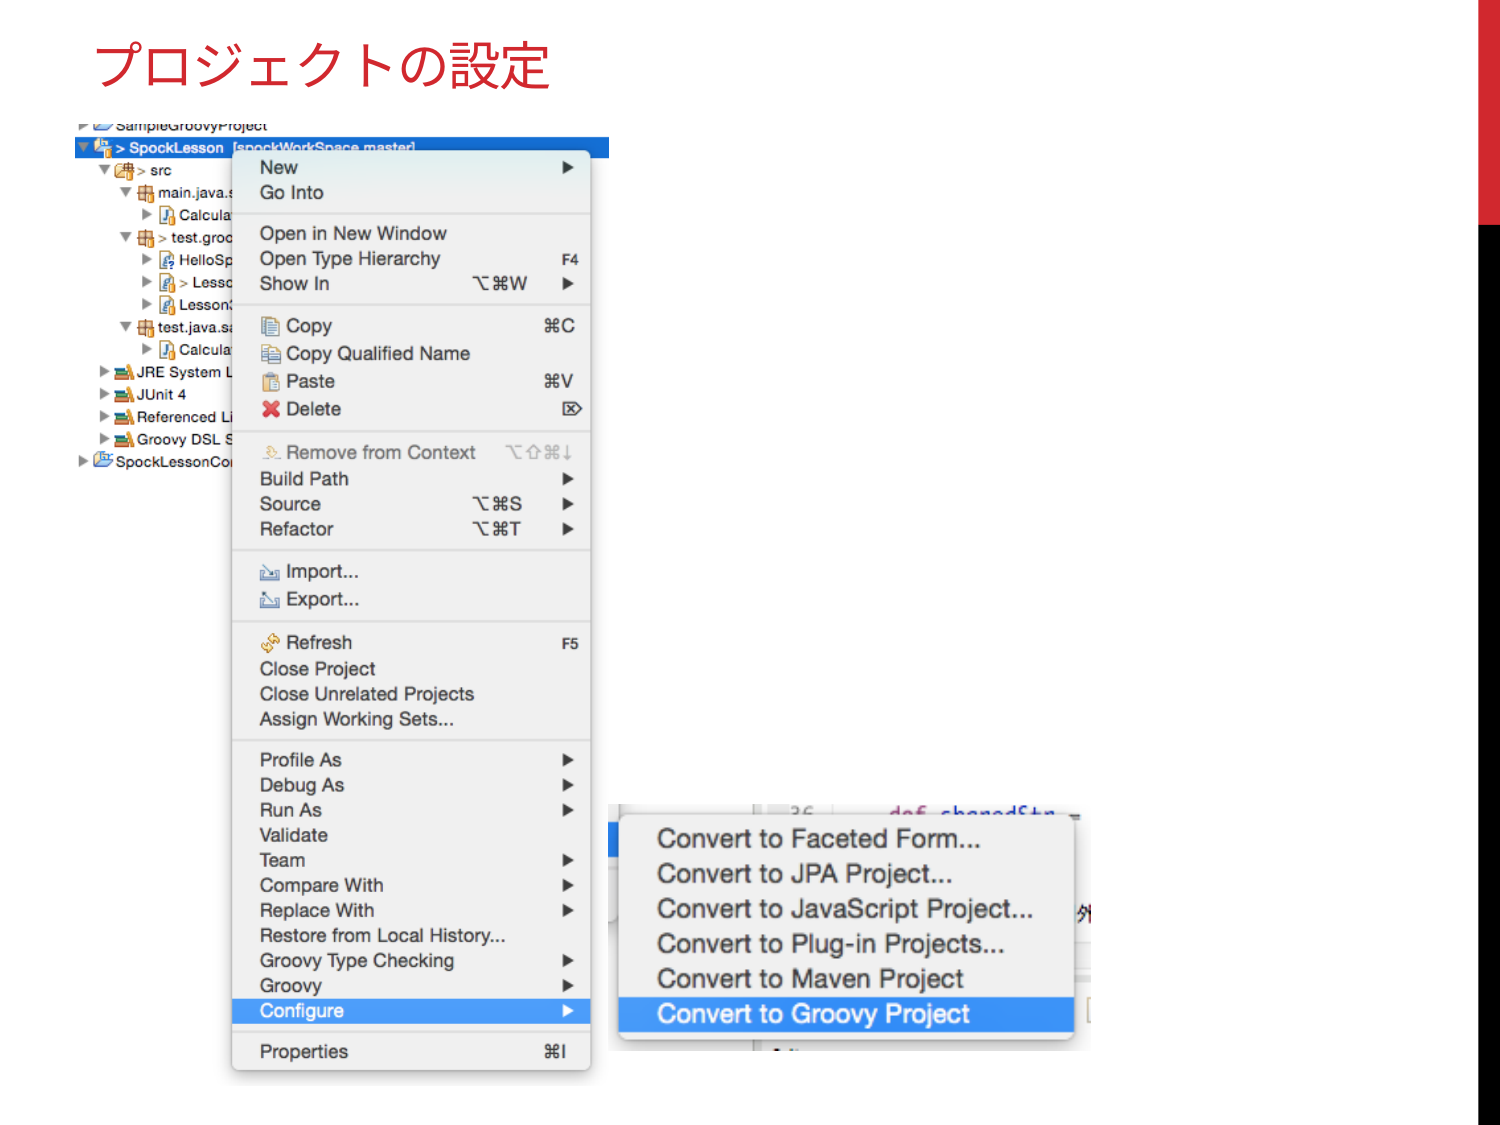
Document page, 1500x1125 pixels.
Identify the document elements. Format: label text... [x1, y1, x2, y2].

picture [74, 123, 1092, 1087]
title プロジェクトの設定 [75, 25, 1325, 104]
